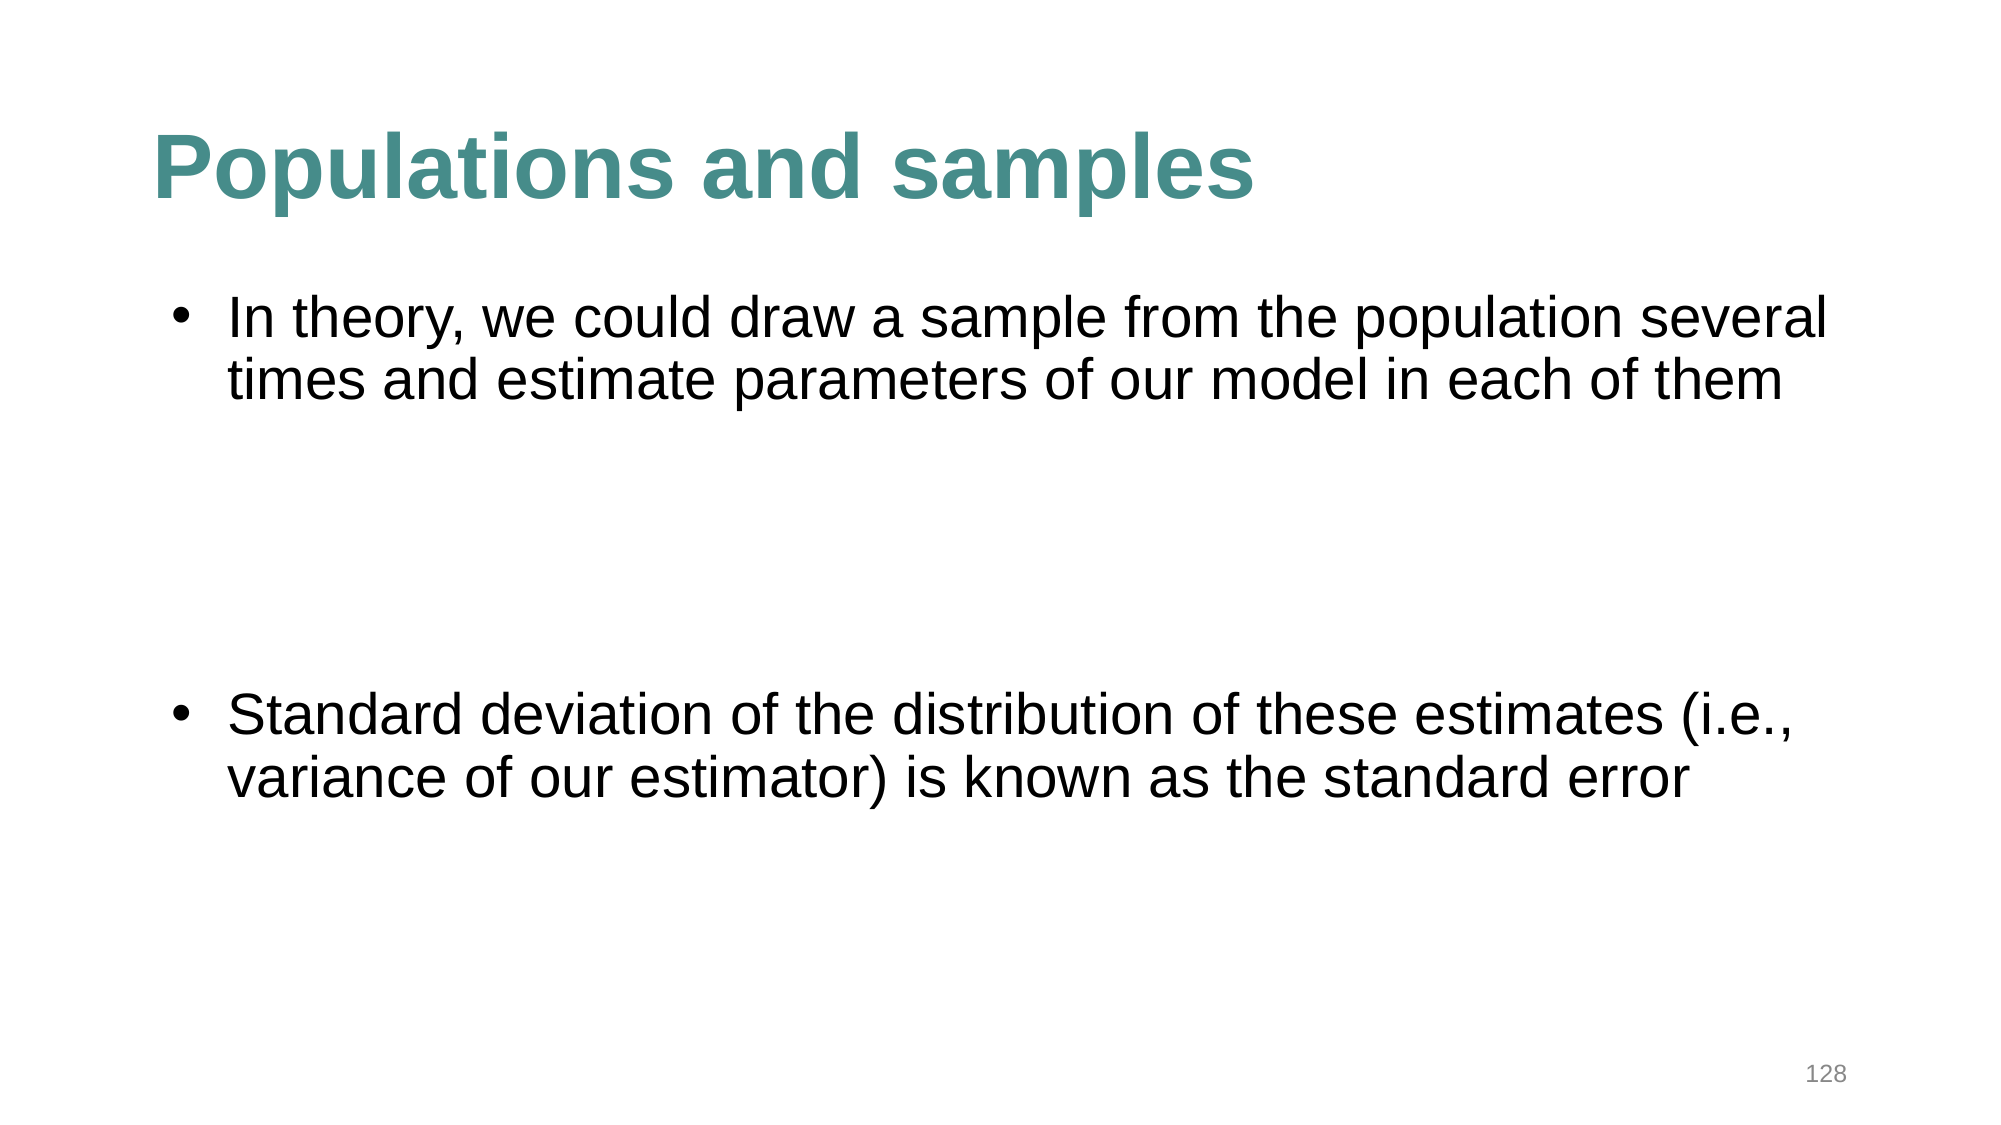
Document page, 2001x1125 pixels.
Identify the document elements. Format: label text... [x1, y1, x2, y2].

title Populations and samples [137, 59, 1863, 278]
slide_number 128 [1412, 1042, 1863, 1103]
